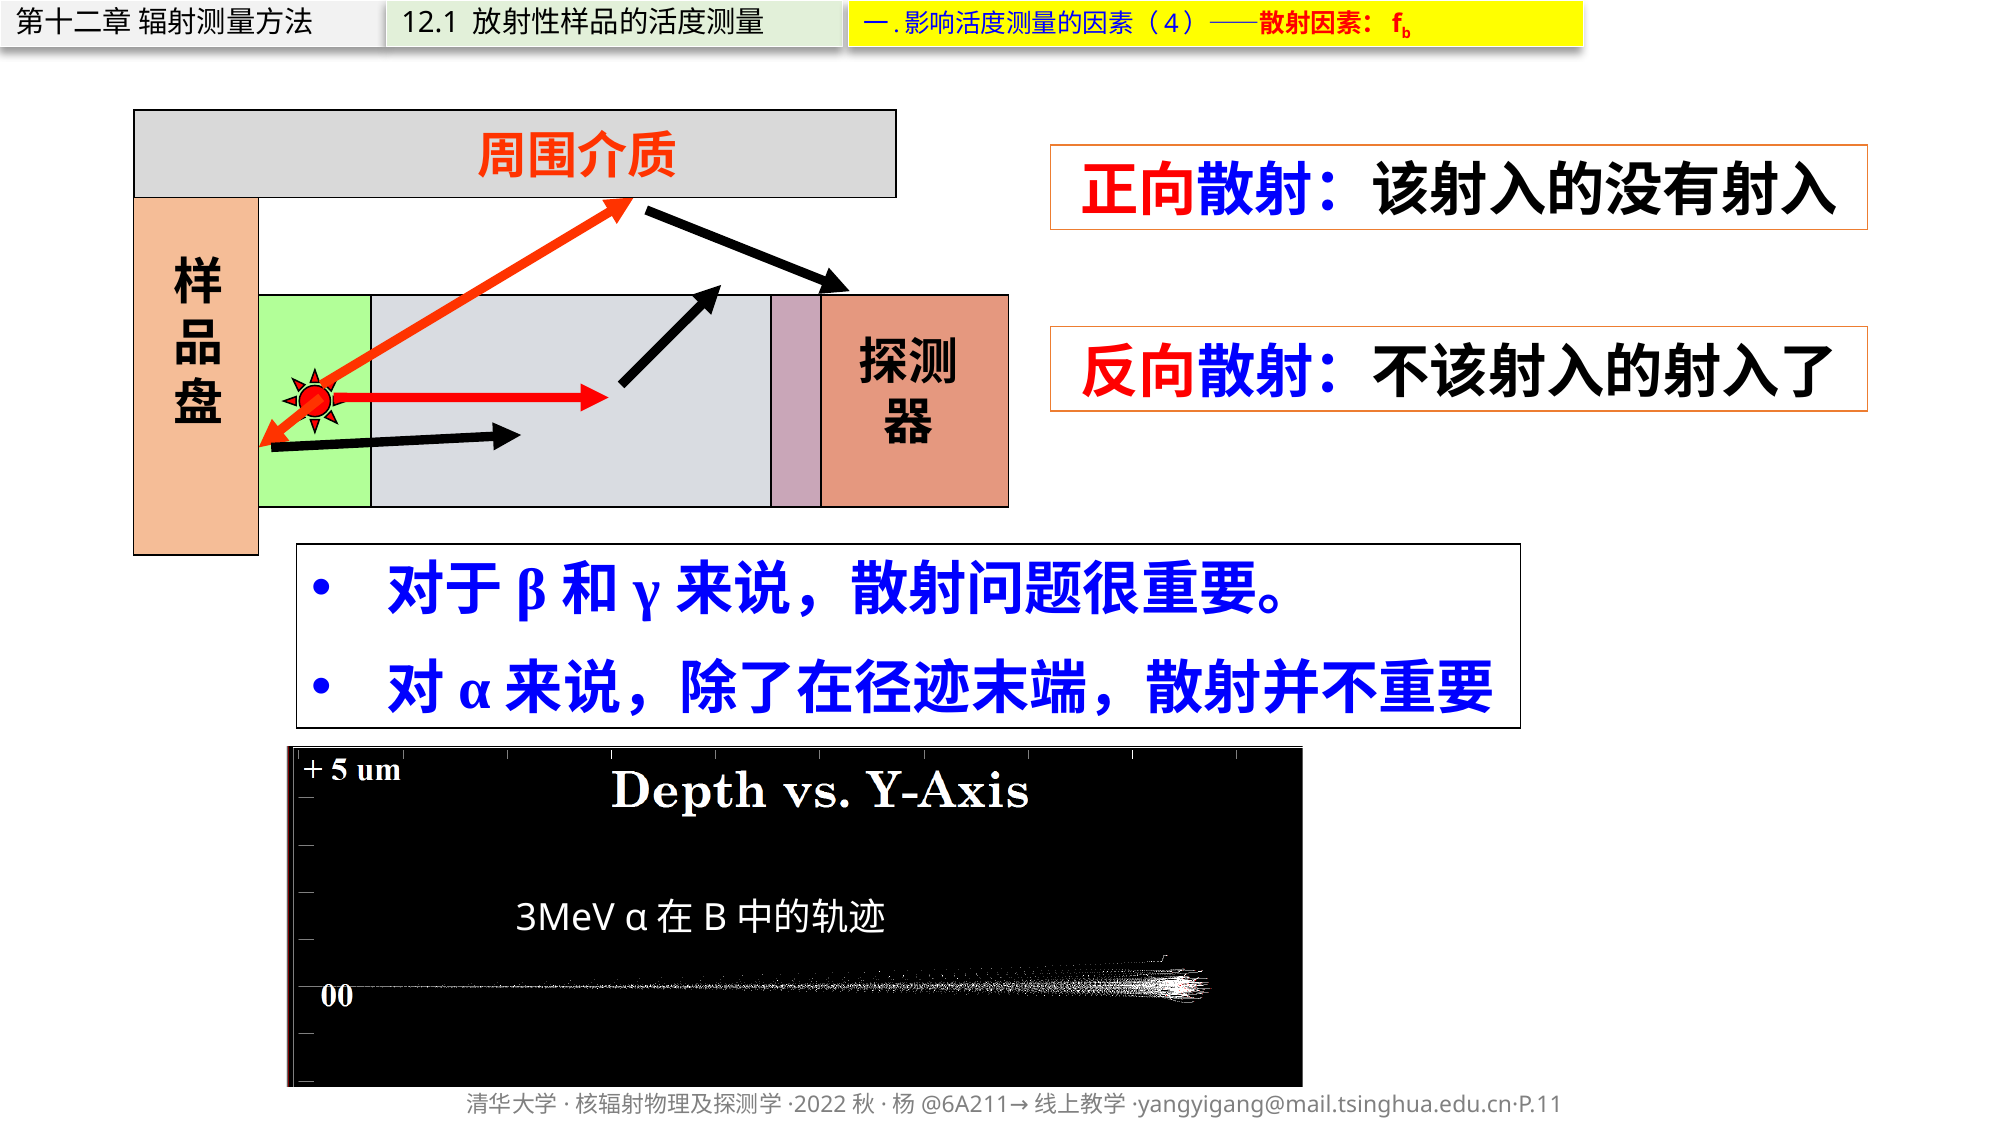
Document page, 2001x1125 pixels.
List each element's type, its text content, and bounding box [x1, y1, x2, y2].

text_box 正向散射：该射入的没有射入 [1050, 144, 1868, 230]
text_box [133, 198, 259, 556]
text_box [771, 294, 821, 508]
text_box 对于β和γ来说，散射问题很重要。 对α来说，除了在径迹末端，散射并不重要 [296, 543, 1521, 728]
text_box [310, 369, 320, 383]
list 12.1 放射性样品的活度测量 [386, 0, 843, 47]
text_box [821, 294, 1009, 508]
text_box [299, 385, 331, 417]
text_box [371, 294, 771, 508]
text_box [333, 398, 347, 406]
text_box [646, 209, 850, 293]
text_box [292, 378, 305, 392]
list 一.影响活度测量的因素（4）——散射因素：fb [848, 0, 1584, 47]
list 第十二章 辐射测量方法 [0, 0, 385, 47]
text_box [292, 414, 305, 424]
text_box [333, 391, 609, 404]
text_box [271, 429, 522, 448]
text_box [310, 419, 320, 433]
text_box 探测器 [821, 322, 997, 458]
text_box 反向散射：不该射入的射入了 [1050, 326, 1868, 412]
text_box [133, 109, 897, 198]
text_box [259, 397, 322, 448]
text_box [621, 284, 722, 385]
text_box [324, 411, 337, 424]
text_box [321, 198, 634, 386]
text_box [283, 396, 297, 406]
text_box [259, 356, 371, 508]
text_box [259, 294, 371, 444]
text_box [324, 378, 337, 392]
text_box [286, 746, 1303, 1087]
